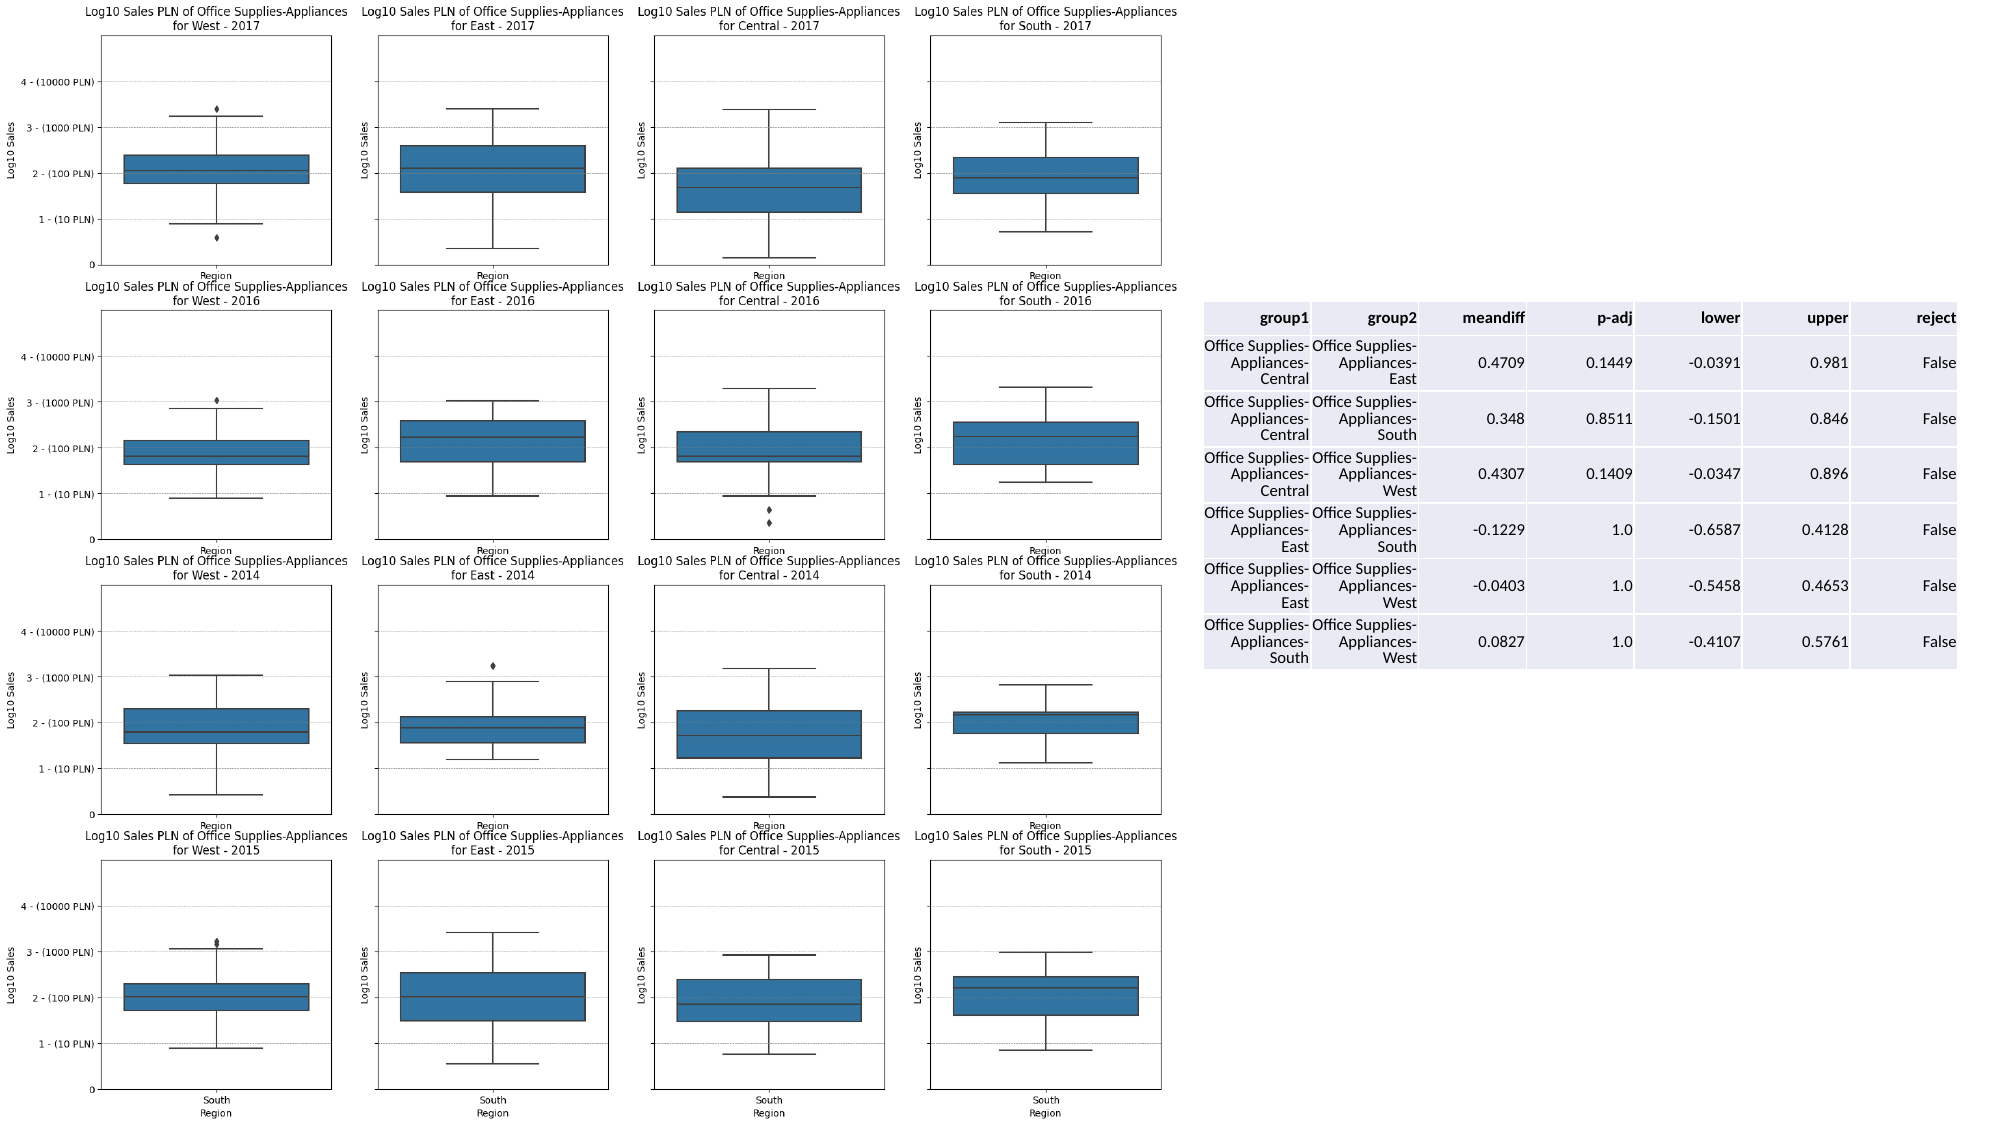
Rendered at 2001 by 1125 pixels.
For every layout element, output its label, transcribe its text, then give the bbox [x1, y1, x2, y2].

table_cell -0.6587 [1635, 504, 1741, 558]
table_cell 0.348 [1419, 392, 1526, 446]
table_cell False [1851, 336, 1957, 390]
table_cell Office Supplies-Appliances-Central [1204, 336, 1310, 390]
table_cell 0.1449 [1527, 336, 1633, 390]
table_cell False [1851, 504, 1957, 558]
table_cell False [1851, 615, 1957, 669]
table_cell Office Supplies-Appliances-East [1204, 559, 1310, 613]
picture [0, 0, 1183, 1125]
table_cell -0.0347 [1635, 448, 1741, 502]
table_cell -0.4107 [1635, 615, 1741, 669]
table_cell False [1851, 448, 1957, 502]
table_cell 0.846 [1743, 392, 1849, 446]
table_cell Office Supplies-Appliances-West [1312, 615, 1418, 669]
table_header lower [1635, 302, 1741, 335]
table_cell 0.1409 [1527, 448, 1633, 502]
table_cell Office Supplies-Appliances-West [1312, 559, 1418, 613]
table_cell False [1851, 392, 1957, 446]
table_header upper [1743, 302, 1849, 335]
table_header meandiff [1419, 302, 1526, 335]
table_cell Office Supplies-Appliances-South [1204, 615, 1310, 669]
table_cell 1.0 [1527, 559, 1633, 613]
table_cell 0.896 [1743, 448, 1849, 502]
table_cell -0.1501 [1635, 392, 1741, 446]
table_cell 1.0 [1527, 615, 1633, 669]
table_cell Office Supplies-Appliances-South [1312, 392, 1418, 446]
table_cell 0.981 [1743, 336, 1849, 390]
table_cell 0.0827 [1419, 615, 1526, 669]
table_cell Office Supplies-Appliances-Central [1204, 448, 1310, 502]
table_cell 0.4653 [1743, 559, 1849, 613]
table_cell Office Supplies-Appliances-Central [1204, 392, 1310, 446]
table_header reject [1851, 302, 1957, 335]
table_cell 0.4709 [1419, 336, 1526, 390]
table_cell 0.4128 [1743, 504, 1849, 558]
table_cell -0.1229 [1419, 504, 1526, 558]
table_cell 0.4307 [1419, 448, 1526, 502]
table_cell Office Supplies-Appliances-West [1312, 448, 1418, 502]
table_cell 0.8511 [1527, 392, 1633, 446]
table_cell False [1851, 559, 1957, 613]
table_header group2 [1312, 302, 1418, 335]
table_cell Office Supplies-Appliances-East [1312, 336, 1418, 390]
table_header p-adj [1527, 302, 1633, 335]
table_cell Office Supplies-Appliances-East [1204, 504, 1310, 558]
table_cell 0.5761 [1743, 615, 1849, 669]
table_cell -0.0391 [1635, 336, 1741, 390]
table_cell 1.0 [1527, 504, 1633, 558]
table_header group1 [1204, 302, 1310, 335]
table_cell -0.0403 [1419, 559, 1526, 613]
table_cell -0.5458 [1635, 559, 1741, 613]
table_cell Office Supplies-Appliances-South [1312, 504, 1418, 558]
